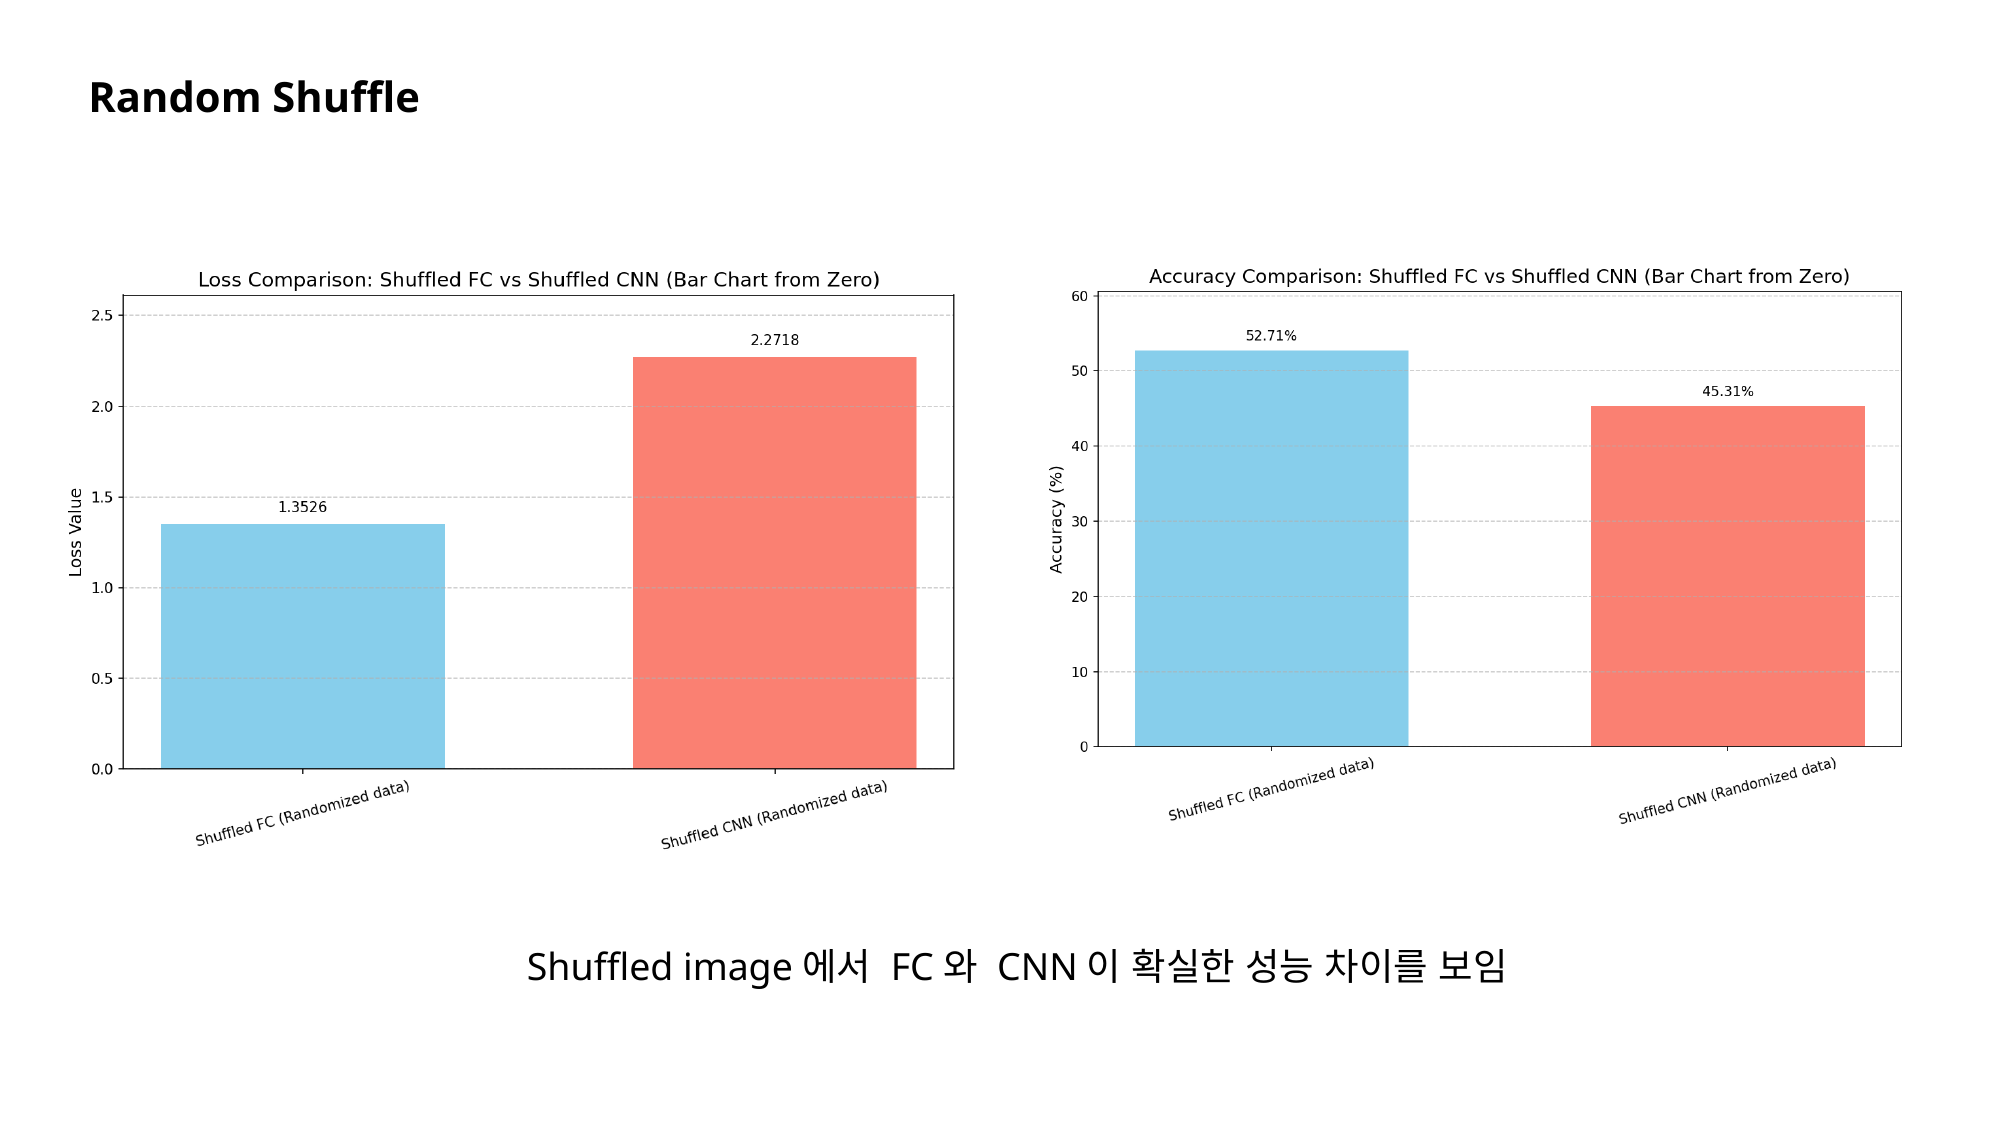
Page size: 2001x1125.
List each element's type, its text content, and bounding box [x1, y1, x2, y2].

picture [58, 259, 964, 866]
picture [1036, 259, 1912, 836]
text_box Shuffled image에서 FC와 CNN이 확실한 성능 차이를 보임 [512, 935, 1563, 996]
text_box Random Shuffle [73, 62, 1074, 128]
